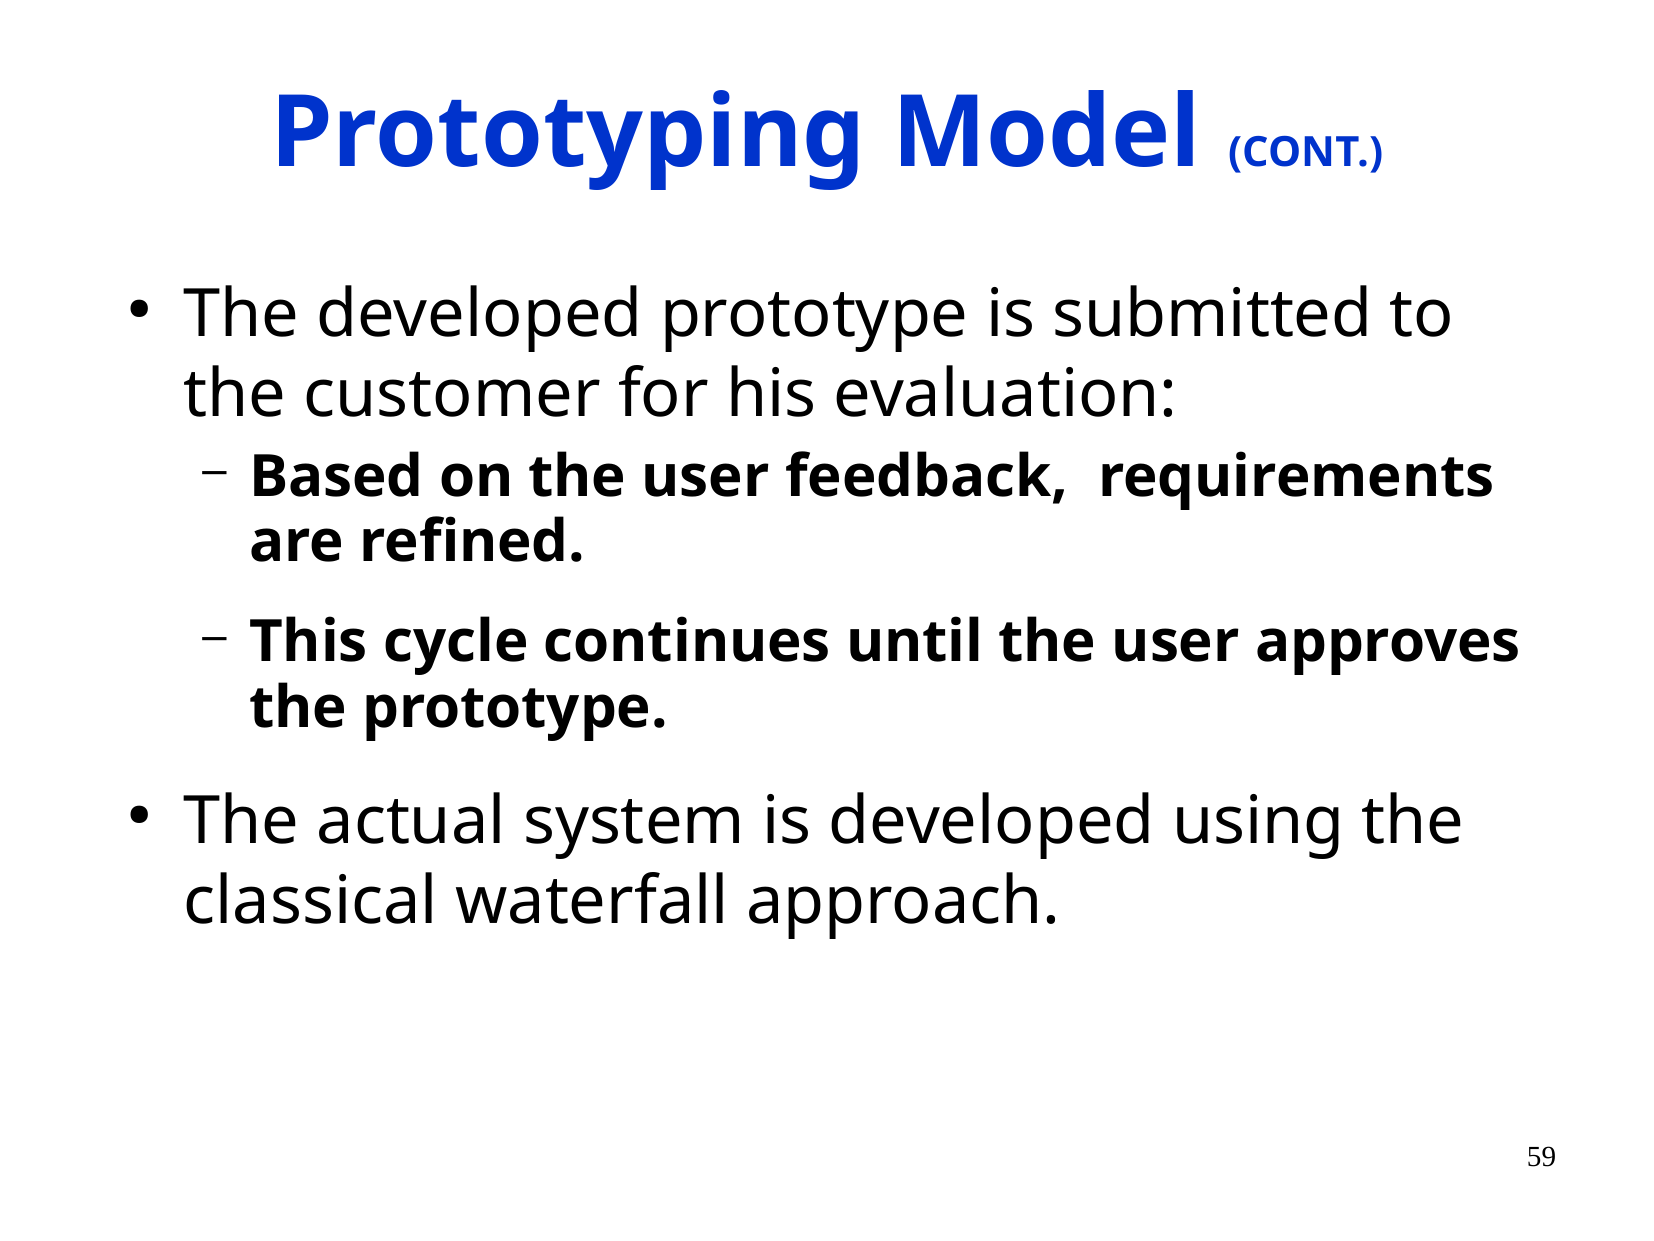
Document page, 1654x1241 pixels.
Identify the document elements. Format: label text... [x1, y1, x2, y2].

list The developed prototype is submitted to the customer for his evaluation: Based on the user feedback, requirements are refined. This cycle continues until the user approves the prototype. The actual system is developed using the classical waterfall approach. [123, 261, 1530, 1006]
title Prototyping Model (CONT.) [121, 29, 1533, 236]
